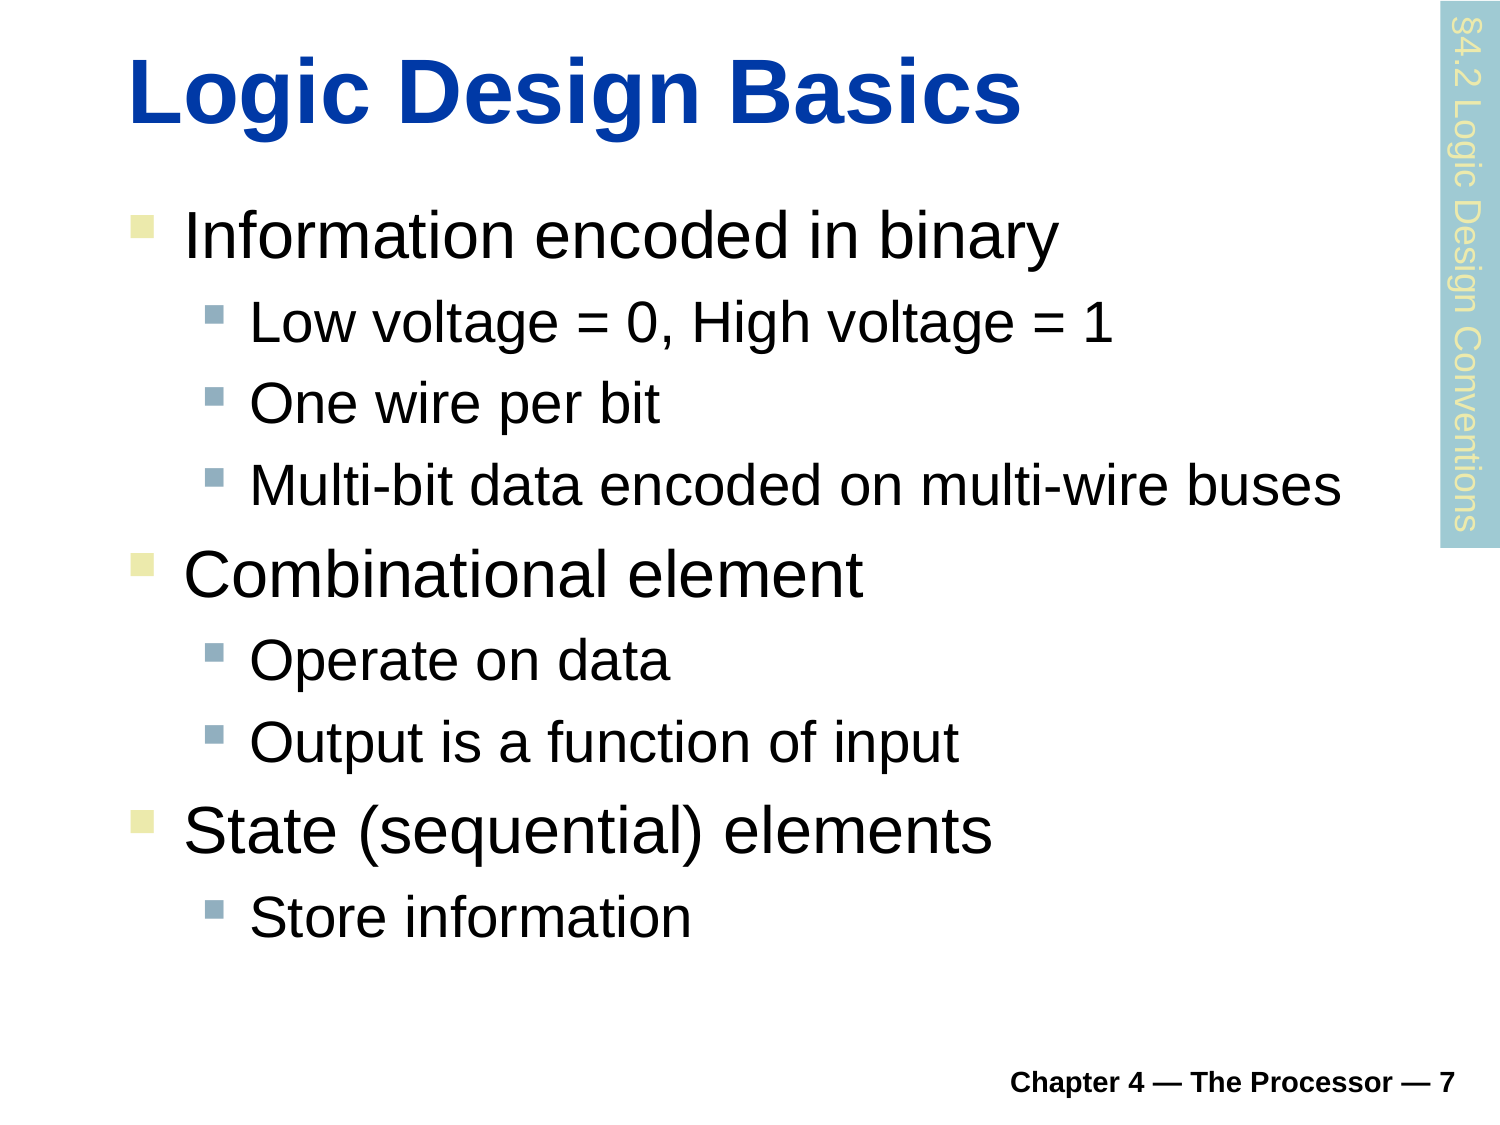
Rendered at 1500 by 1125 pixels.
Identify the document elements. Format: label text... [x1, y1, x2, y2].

footer Chapter 4 — The Processor — 7 [277, 1046, 1471, 1106]
list Information encoded in binary Low voltage = 0, High voltage = 1 One wire per bit Multi-bit data encoded on multi-wire buses Combinational element Operate on data Output is a function of input State (sequential) elements Store information [112, 184, 1469, 1024]
text_box §4.2 Logic Design Conventions [1440, 0, 1500, 548]
title Logic Design Basics [112, 23, 1440, 149]
